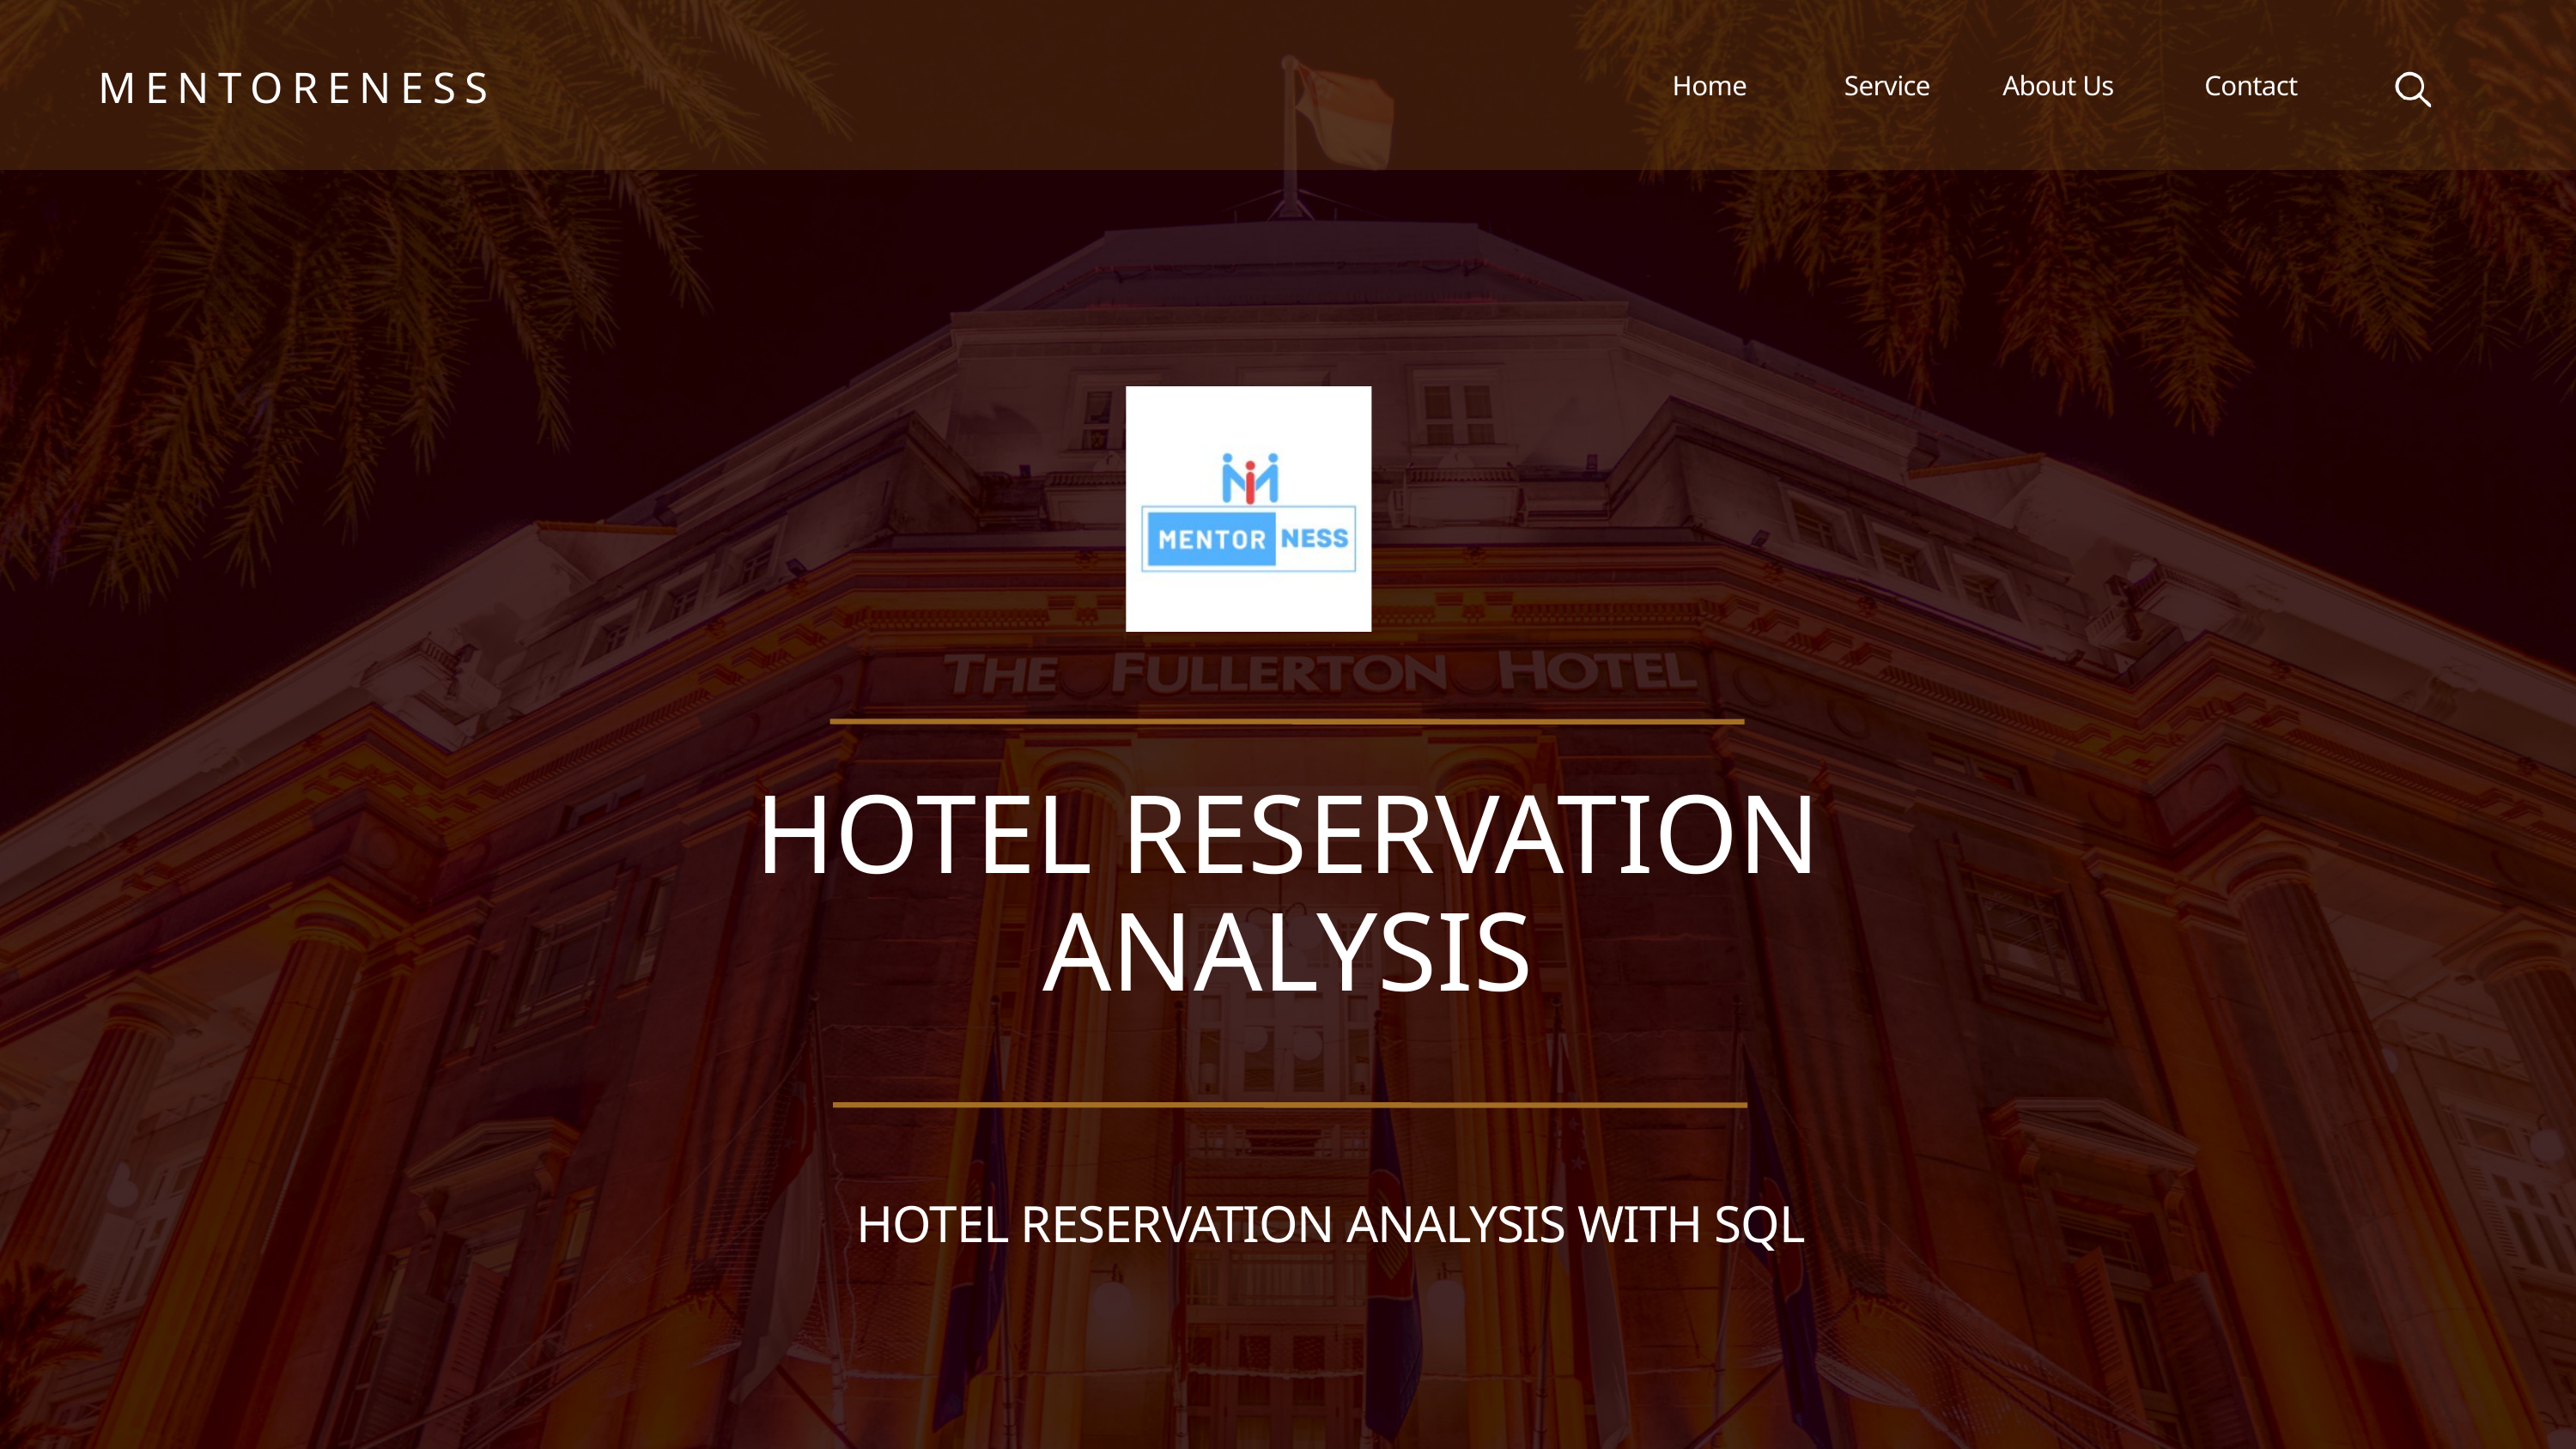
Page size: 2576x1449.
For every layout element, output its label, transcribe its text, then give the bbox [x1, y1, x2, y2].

text_box [0, 179, 2576, 1449]
text_box [1126, 386, 1372, 632]
text_box HOTEL RESERVATION ANALYSIS [531, 776, 2045, 1013]
text_box HOTEL RESERVATION ANALYSIS WITH SQL [639, 1182, 2023, 1253]
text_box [0, 0, 2576, 171]
